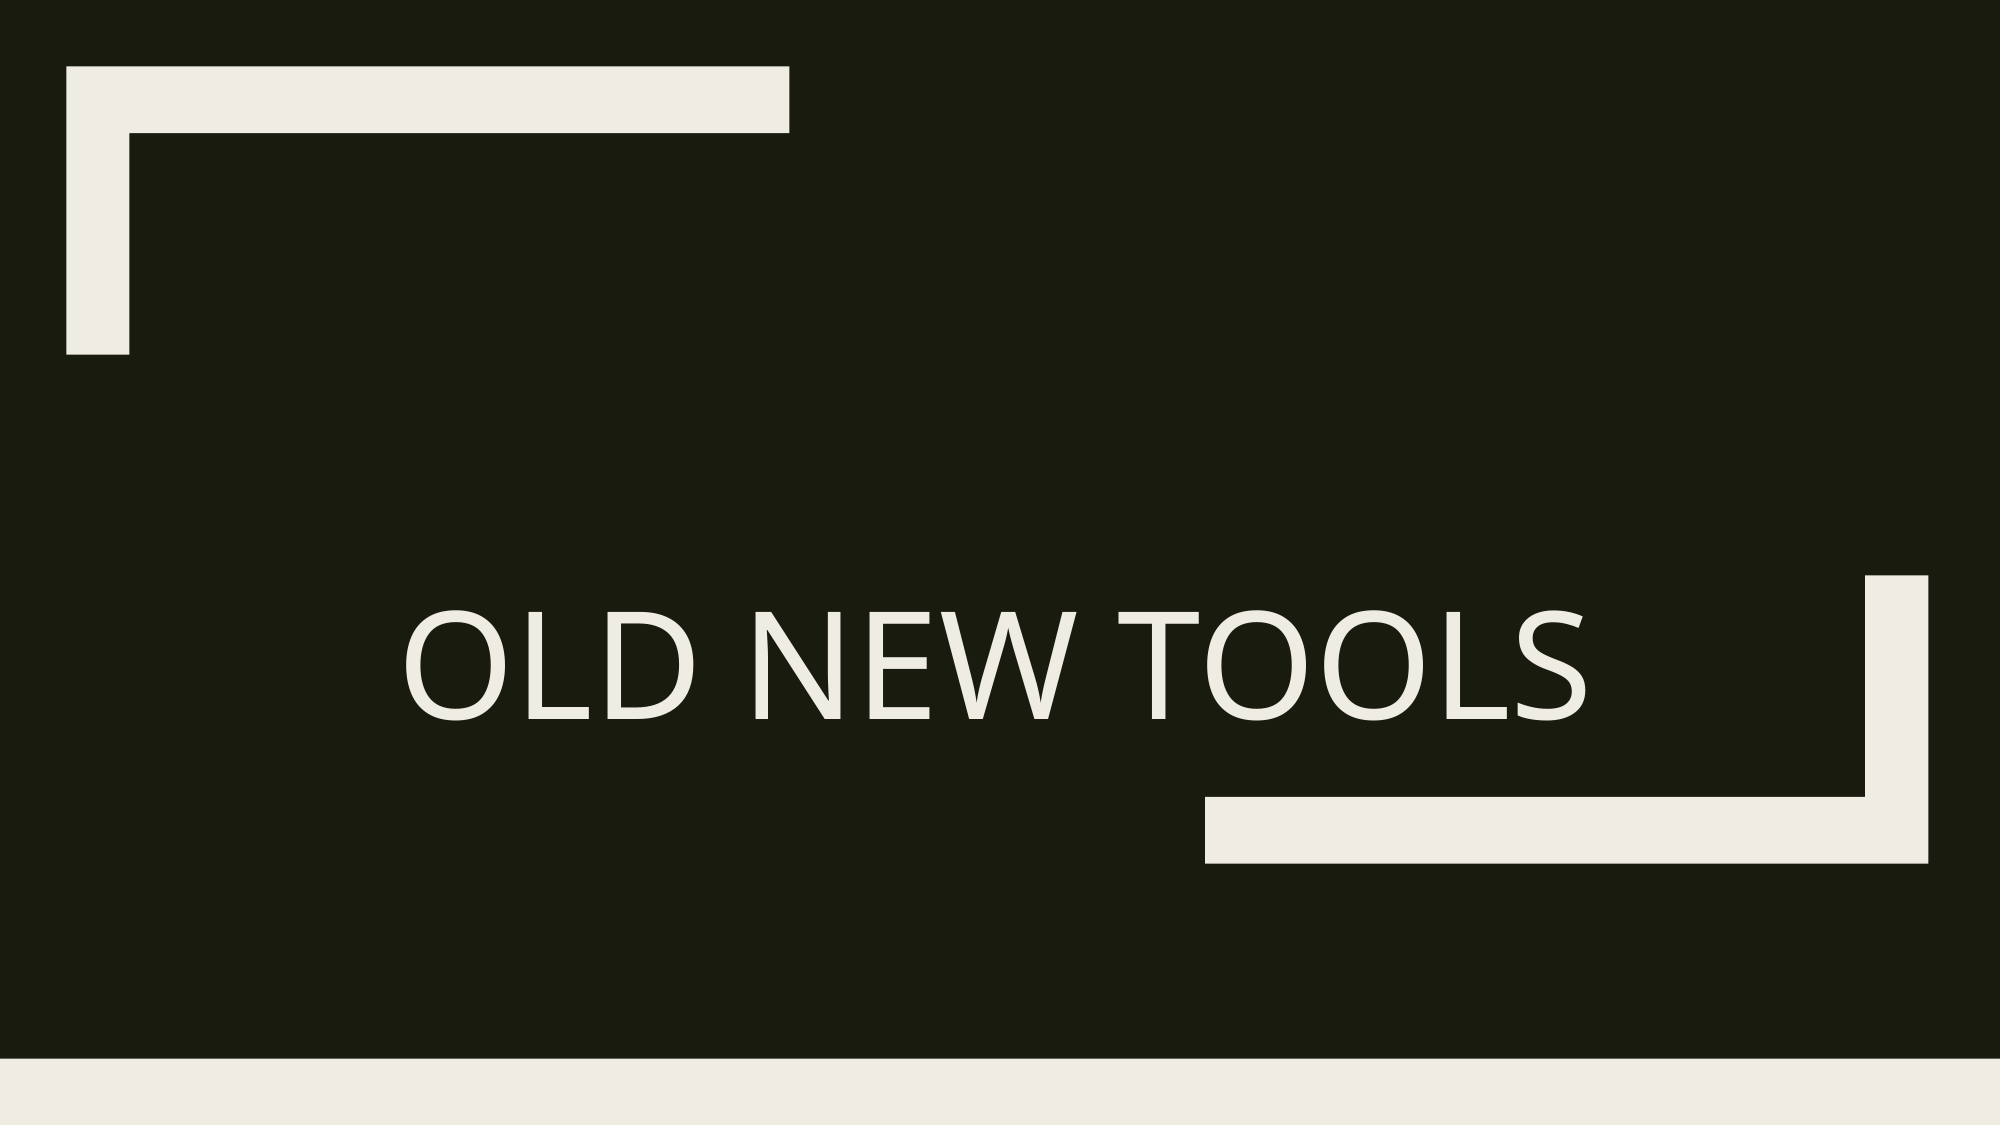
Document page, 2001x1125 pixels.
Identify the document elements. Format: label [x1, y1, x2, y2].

text_box [123, 122, 1875, 1000]
text_box [0, 1056, 2000, 1125]
text_box [0, 0, 2000, 1056]
text_box [1875, 575, 1929, 864]
text_box [66, 66, 790, 355]
